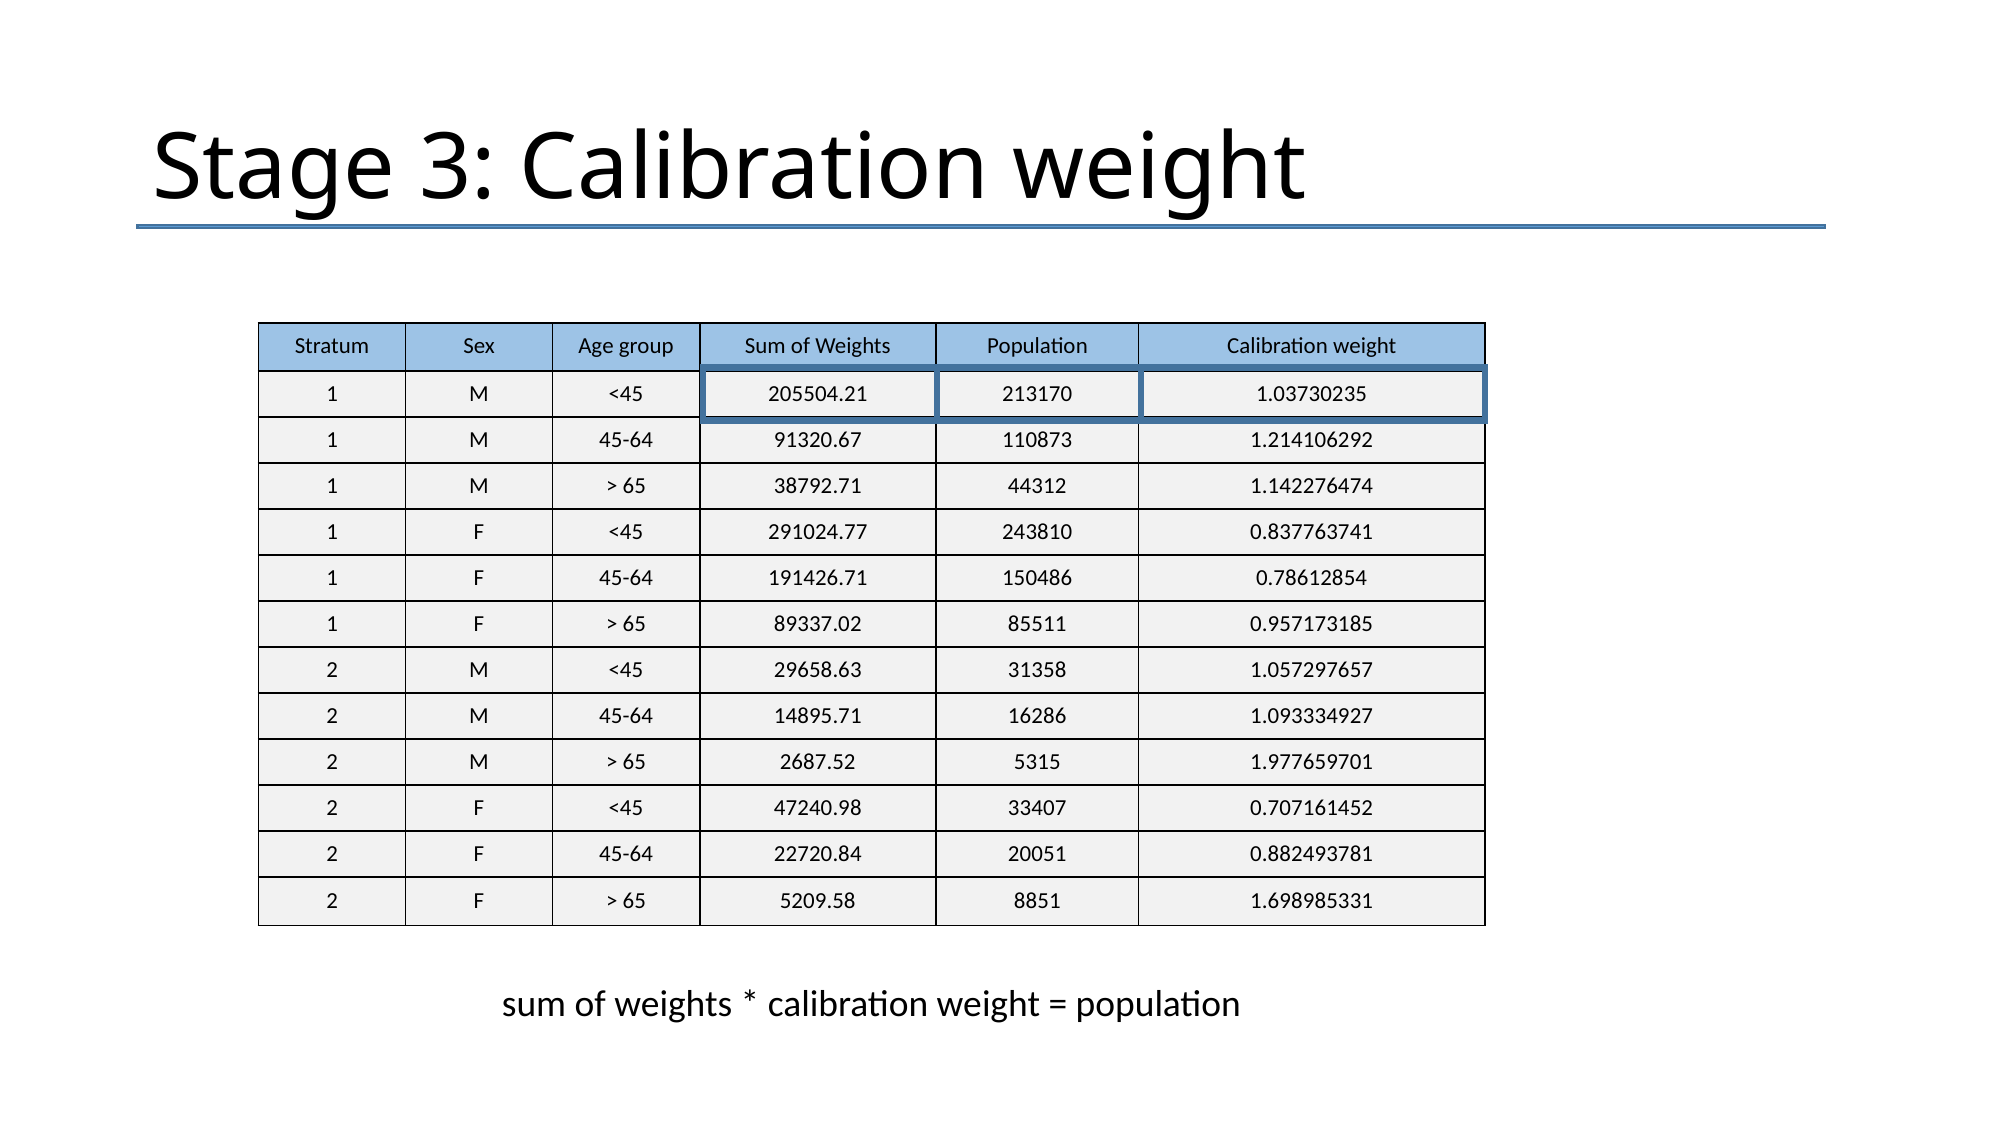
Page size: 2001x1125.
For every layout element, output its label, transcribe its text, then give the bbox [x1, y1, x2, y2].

text_box [136, 224, 1826, 229]
table_cell 2 [259, 740, 405, 784]
table_cell 243810 [937, 510, 1138, 554]
table_cell M [406, 464, 552, 508]
table_cell 1 [259, 464, 405, 508]
table_cell M [406, 740, 552, 784]
table_header Sum of Weights [701, 324, 935, 370]
table_cell 2687.52 [701, 740, 935, 784]
table_cell 1 [259, 602, 405, 646]
table_cell 1.214106292 [1139, 422, 1484, 462]
table_cell 110873 [937, 422, 1138, 462]
table_cell F [406, 602, 552, 646]
table_header Age group [553, 324, 699, 370]
table_cell 44312 [937, 464, 1138, 508]
table_header Population [937, 324, 1138, 366]
table_cell 2 [259, 832, 405, 876]
table_cell M [406, 648, 552, 692]
table_cell 2 [259, 786, 405, 830]
table_cell 14895.71 [701, 694, 935, 738]
table_cell 1 [259, 372, 405, 416]
table_cell <45 [553, 786, 699, 830]
table_cell 45-64 [553, 832, 699, 876]
table_cell 0.78612854 [1139, 556, 1484, 600]
table_cell F [406, 510, 552, 554]
text_box [938, 366, 1140, 422]
table_cell 5315 [937, 740, 1138, 784]
table_cell 33407 [937, 786, 1138, 830]
table_header Calibration weight [1139, 324, 1484, 366]
table_cell 5209.58 [701, 878, 935, 925]
table_cell 91320.67 [701, 418, 935, 462]
table_cell 45-64 [553, 418, 699, 462]
table_cell 29658.63 [701, 648, 935, 692]
table_cell 1.698985331 [1139, 878, 1484, 925]
table_cell 1 [259, 556, 405, 600]
table_cell > 65 [553, 740, 699, 784]
table_cell 1 [259, 510, 405, 554]
table_cell 22720.84 [701, 832, 935, 876]
table_cell 16286 [937, 694, 1138, 738]
table_cell 47240.98 [701, 786, 935, 830]
table_cell F [406, 786, 552, 830]
table_cell 45-64 [553, 556, 699, 600]
table_cell 89337.02 [701, 602, 935, 646]
table_cell 0.957173185 [1139, 602, 1484, 646]
table_cell 85511 [937, 602, 1138, 646]
table_cell <45 [553, 372, 699, 416]
table_header Sex [406, 324, 552, 370]
table_cell M [406, 694, 552, 738]
table_cell 191426.71 [701, 556, 935, 600]
table_cell <45 [553, 510, 699, 554]
table_cell M [406, 372, 552, 416]
table_cell 8851 [937, 878, 1138, 925]
table_cell 0.707161452 [1139, 786, 1484, 830]
table_cell 2 [259, 648, 405, 692]
table_cell > 65 [553, 464, 699, 508]
table_cell 2 [259, 878, 405, 925]
table_cell 1.142276474 [1139, 464, 1484, 508]
table_cell 38792.71 [701, 464, 935, 508]
table_cell M [406, 418, 552, 462]
table_cell F [406, 832, 552, 876]
table_cell F [406, 556, 552, 600]
table_cell F [406, 878, 552, 925]
table_cell 1 [259, 418, 405, 462]
table_cell 291024.77 [701, 510, 935, 554]
text_box [1140, 366, 1486, 422]
table_cell 45-64 [553, 694, 699, 738]
table_cell 2 [259, 694, 405, 738]
table_cell > 65 [553, 878, 699, 925]
table_cell 20051 [937, 832, 1138, 876]
table_cell 1.057297657 [1139, 648, 1484, 692]
text_box sum of weights * calibration weight = population [487, 971, 1257, 1031]
table_header Stratum [259, 324, 405, 370]
table_cell 31358 [937, 648, 1138, 692]
table_cell 0.882493781 [1139, 832, 1484, 876]
table_cell 1.977659701 [1139, 740, 1484, 784]
table_cell > 65 [553, 602, 699, 646]
table_cell 0.837763741 [1139, 510, 1484, 554]
table_cell <45 [553, 648, 699, 692]
text_box [702, 366, 938, 422]
title Stage 3: Calibration weight [137, 59, 1863, 278]
table_cell 1.093334927 [1139, 694, 1484, 738]
table_cell 150486 [937, 556, 1138, 600]
